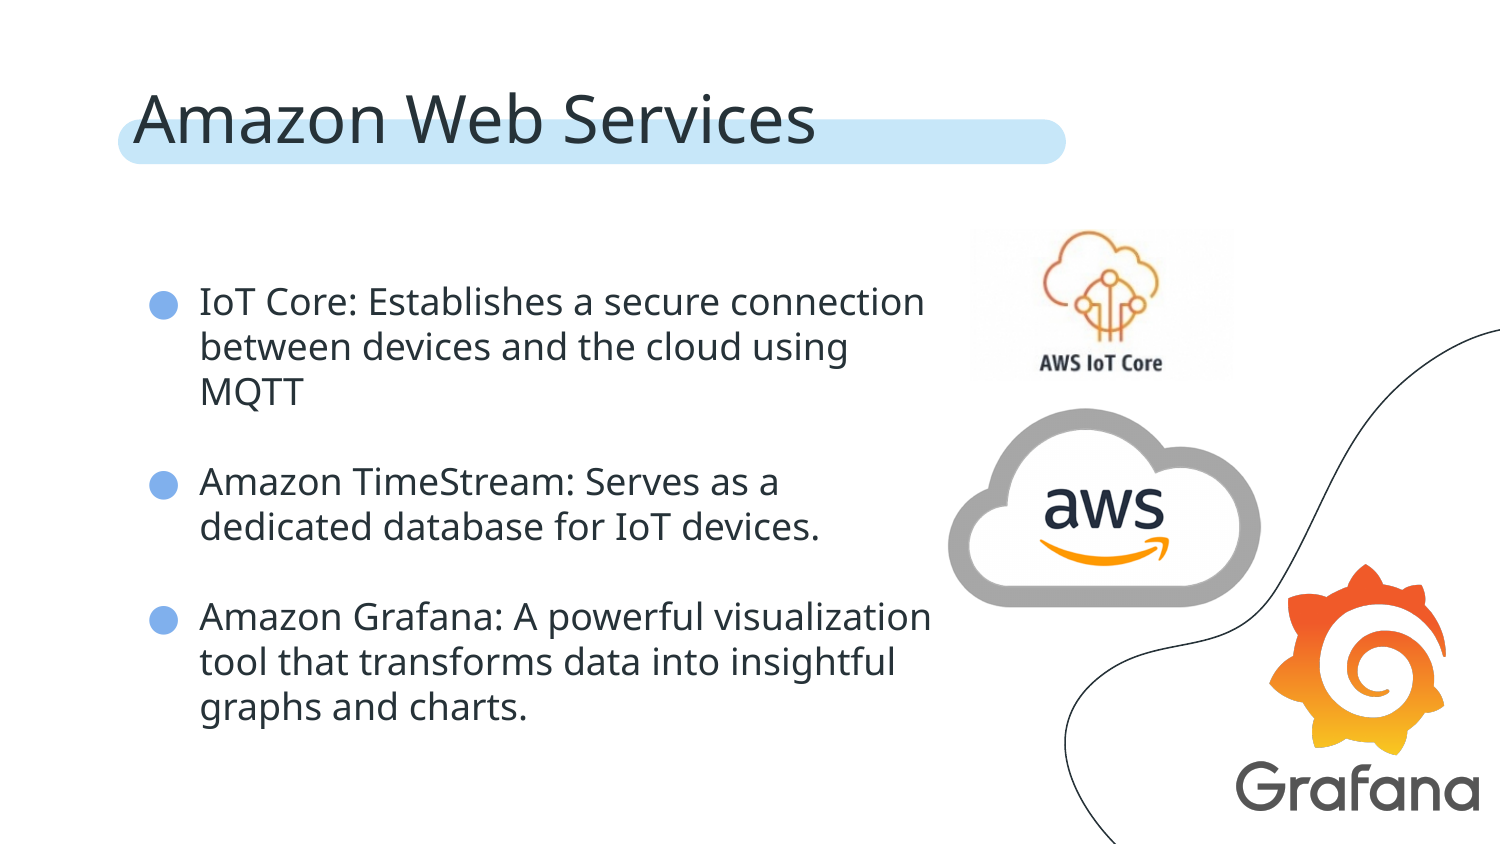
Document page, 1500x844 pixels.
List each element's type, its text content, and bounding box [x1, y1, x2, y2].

picture [907, 228, 1479, 812]
title Amazon Web Services [118, 62, 1382, 163]
list IoT Core: Establishes a secure connection between devices and the cloud using MQTT Amazon TimeStream: Serves as a dedicated database for IoT devices. Amazon Grafana: A powerful visualization tool that transforms data into insightful graphs and charts. [109, 218, 971, 536]
